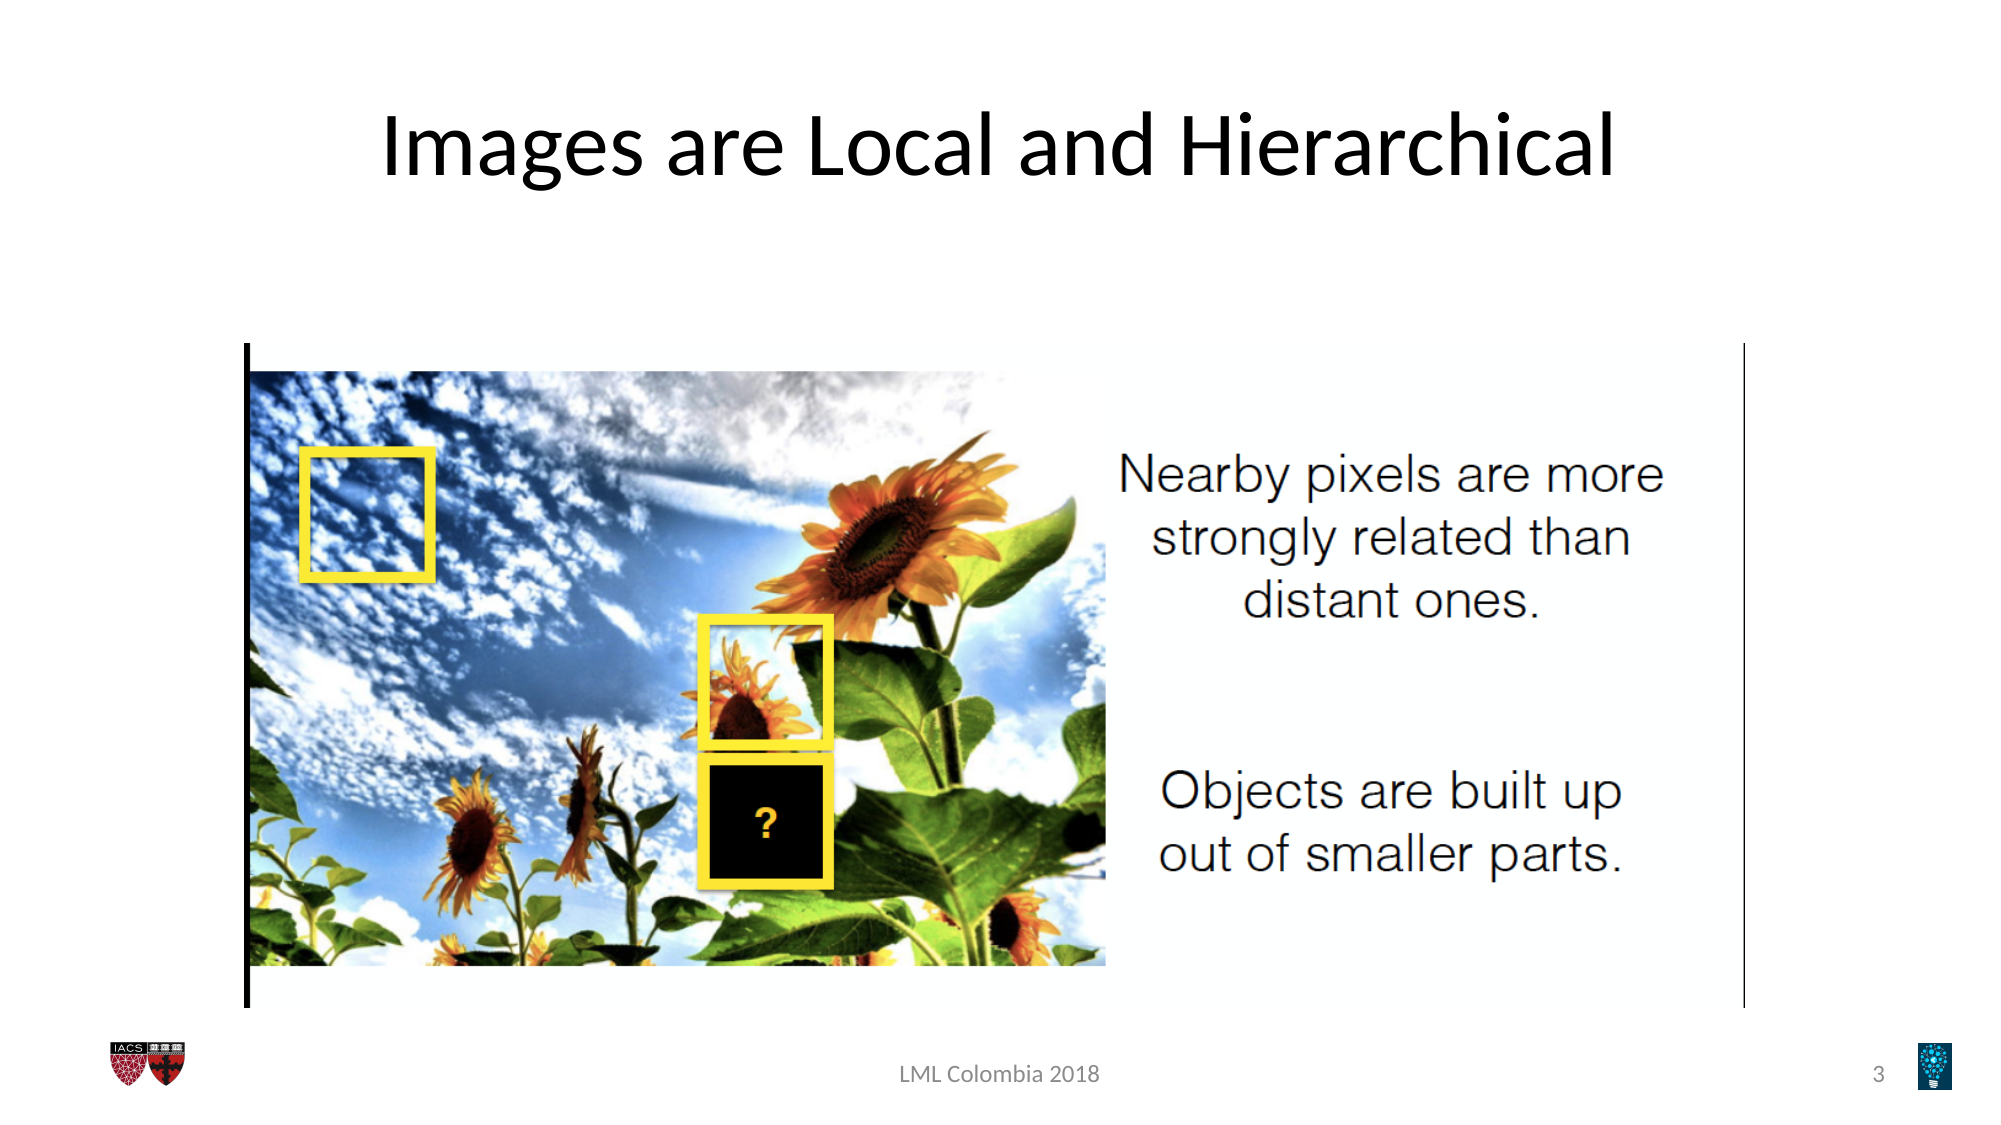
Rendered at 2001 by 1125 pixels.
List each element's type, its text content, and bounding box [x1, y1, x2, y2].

footer LML Colombia 2018 [683, 1042, 1317, 1103]
picture [244, 343, 1745, 1008]
slide_number 3 [1433, 1042, 1900, 1103]
picture [109, 1042, 185, 1086]
title Images are Local and Hierarchical [99, 45, 1900, 233]
picture [1930, 1081, 1937, 1087]
